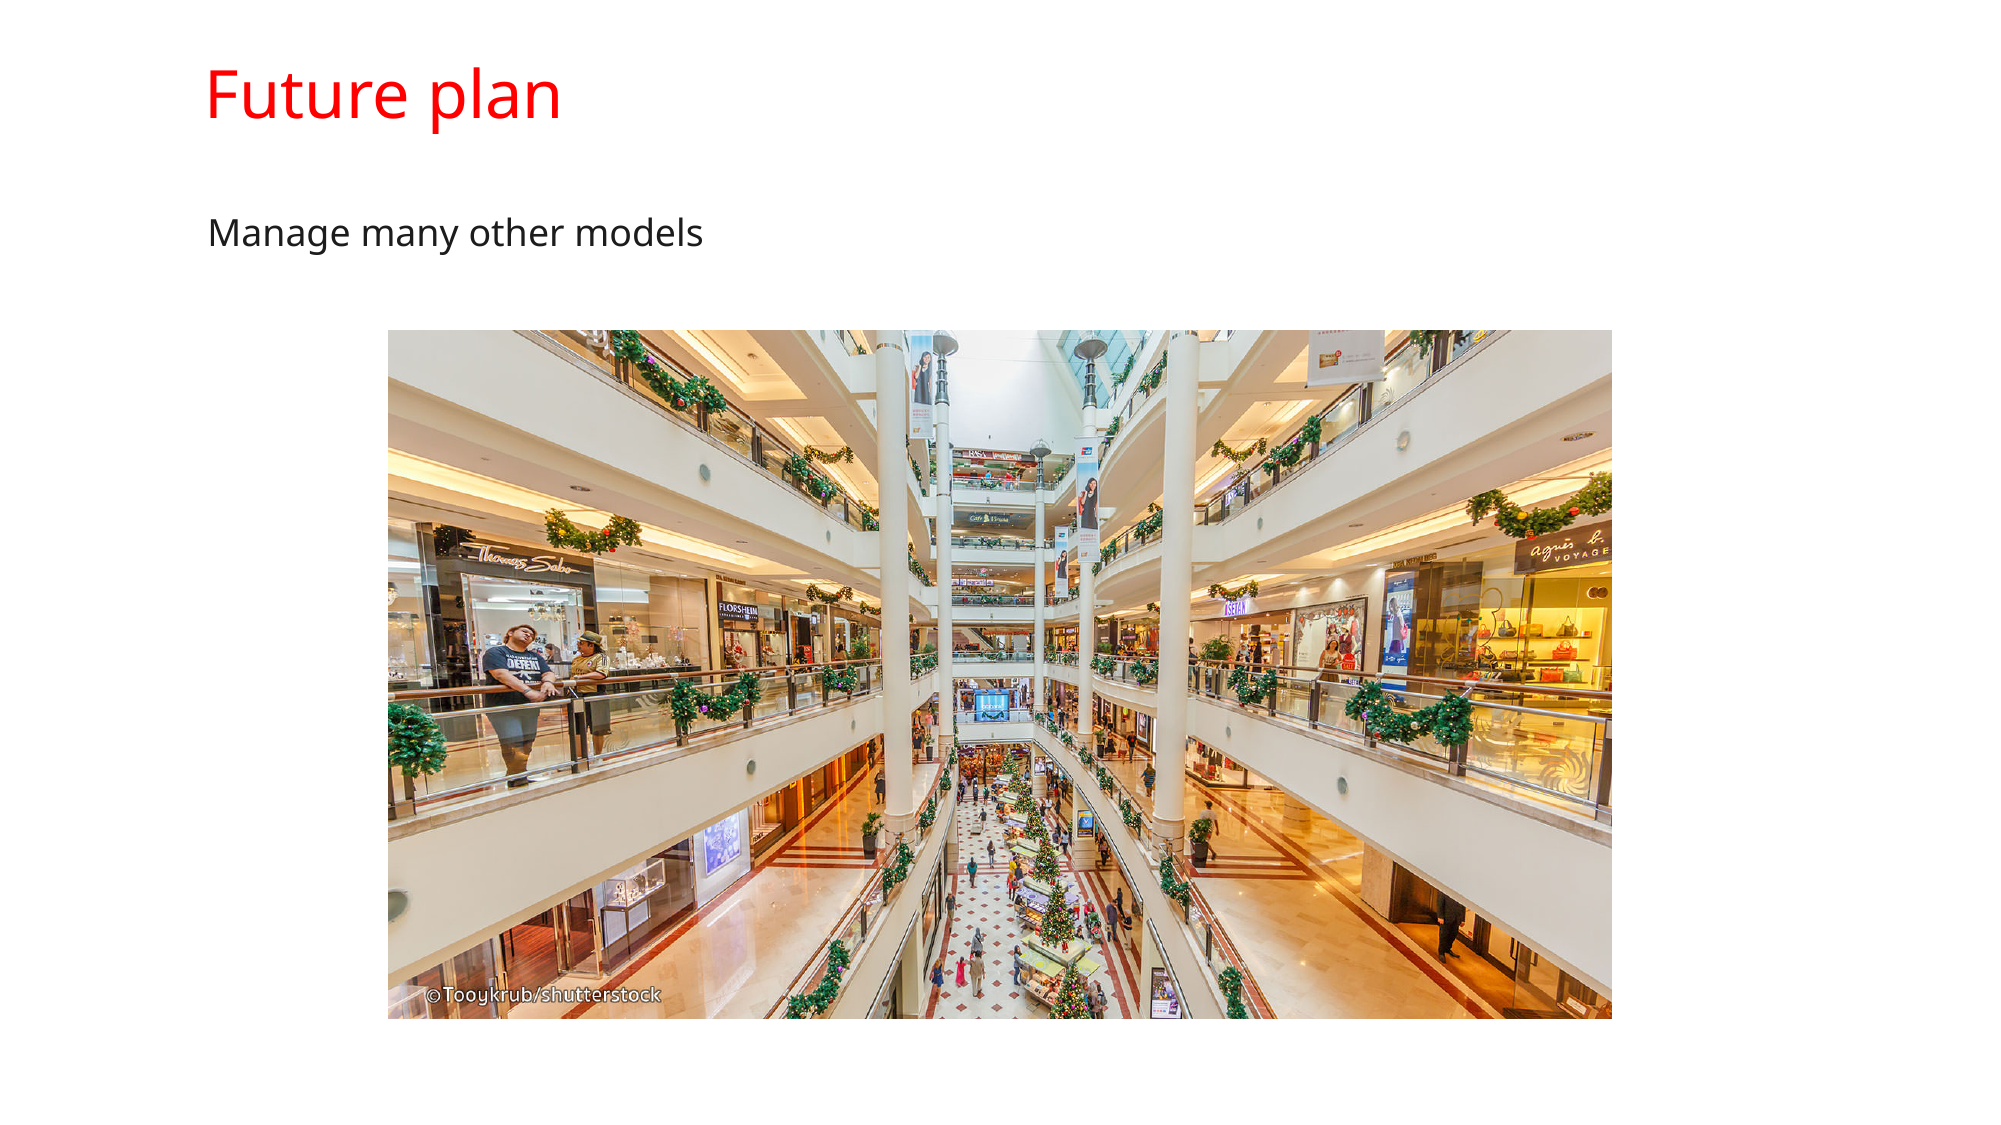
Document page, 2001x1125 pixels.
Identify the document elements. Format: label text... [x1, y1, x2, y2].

text_box Manage many other models [190, 185, 1191, 262]
text_box Future plan [190, 44, 820, 185]
picture [388, 330, 1612, 1019]
